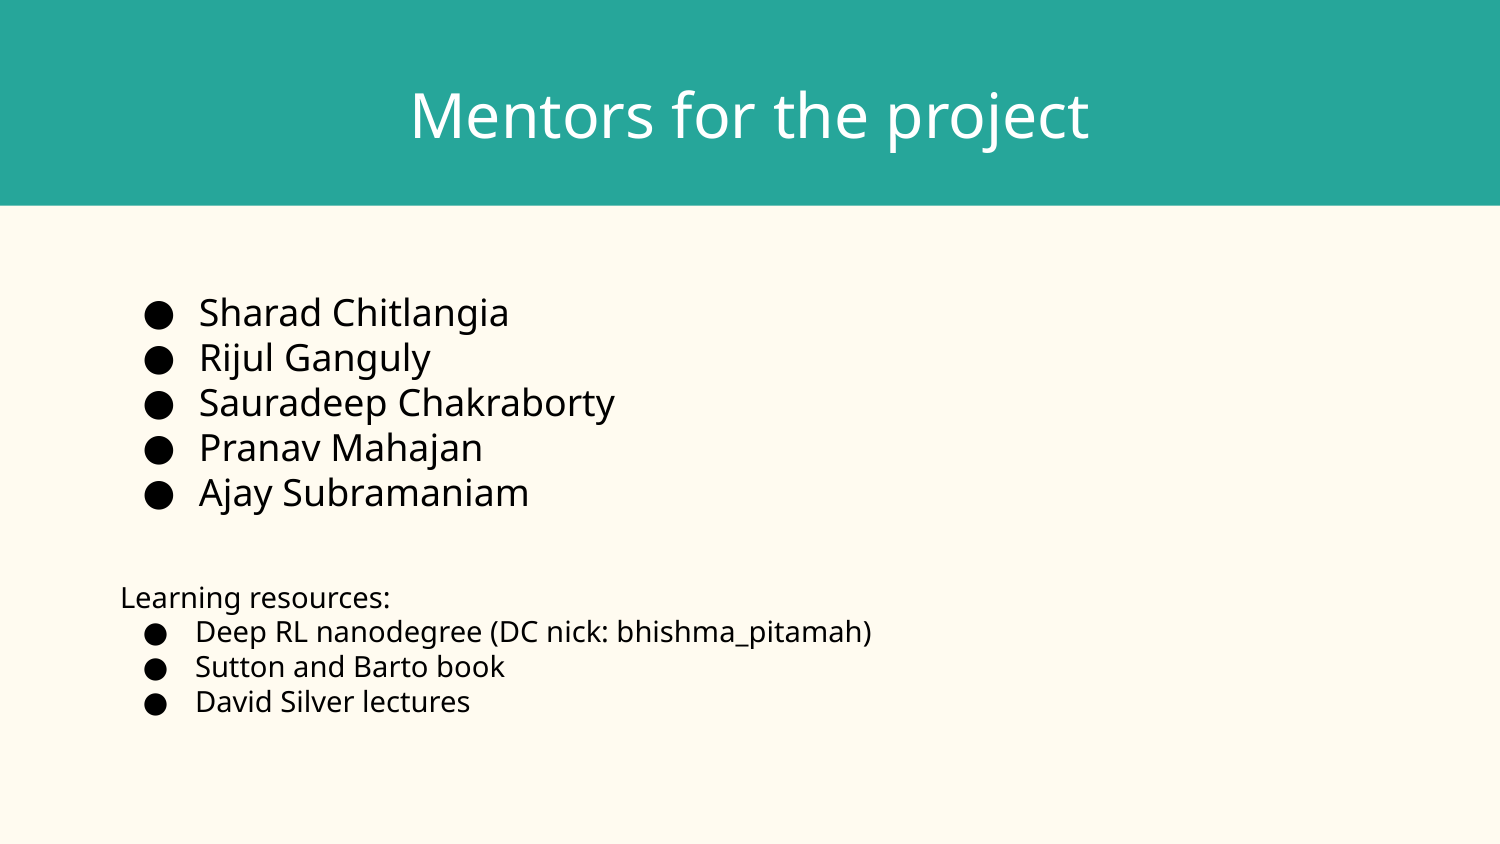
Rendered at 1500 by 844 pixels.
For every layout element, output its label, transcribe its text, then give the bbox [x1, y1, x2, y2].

text_box Learning resources: Deep RL nanodegree (DC nick: bhishma_pitamah) Sutton and Barto book David Silver lectures [104, 563, 1396, 803]
text_box Sharad Chitlangia Rijul Ganguly Sauradeep Chakraborty Pranav Mahajan Ajay Subramaniam [109, 273, 842, 548]
title Mentors for the project [51, 61, 1449, 182]
text_box [0, 0, 1500, 206]
